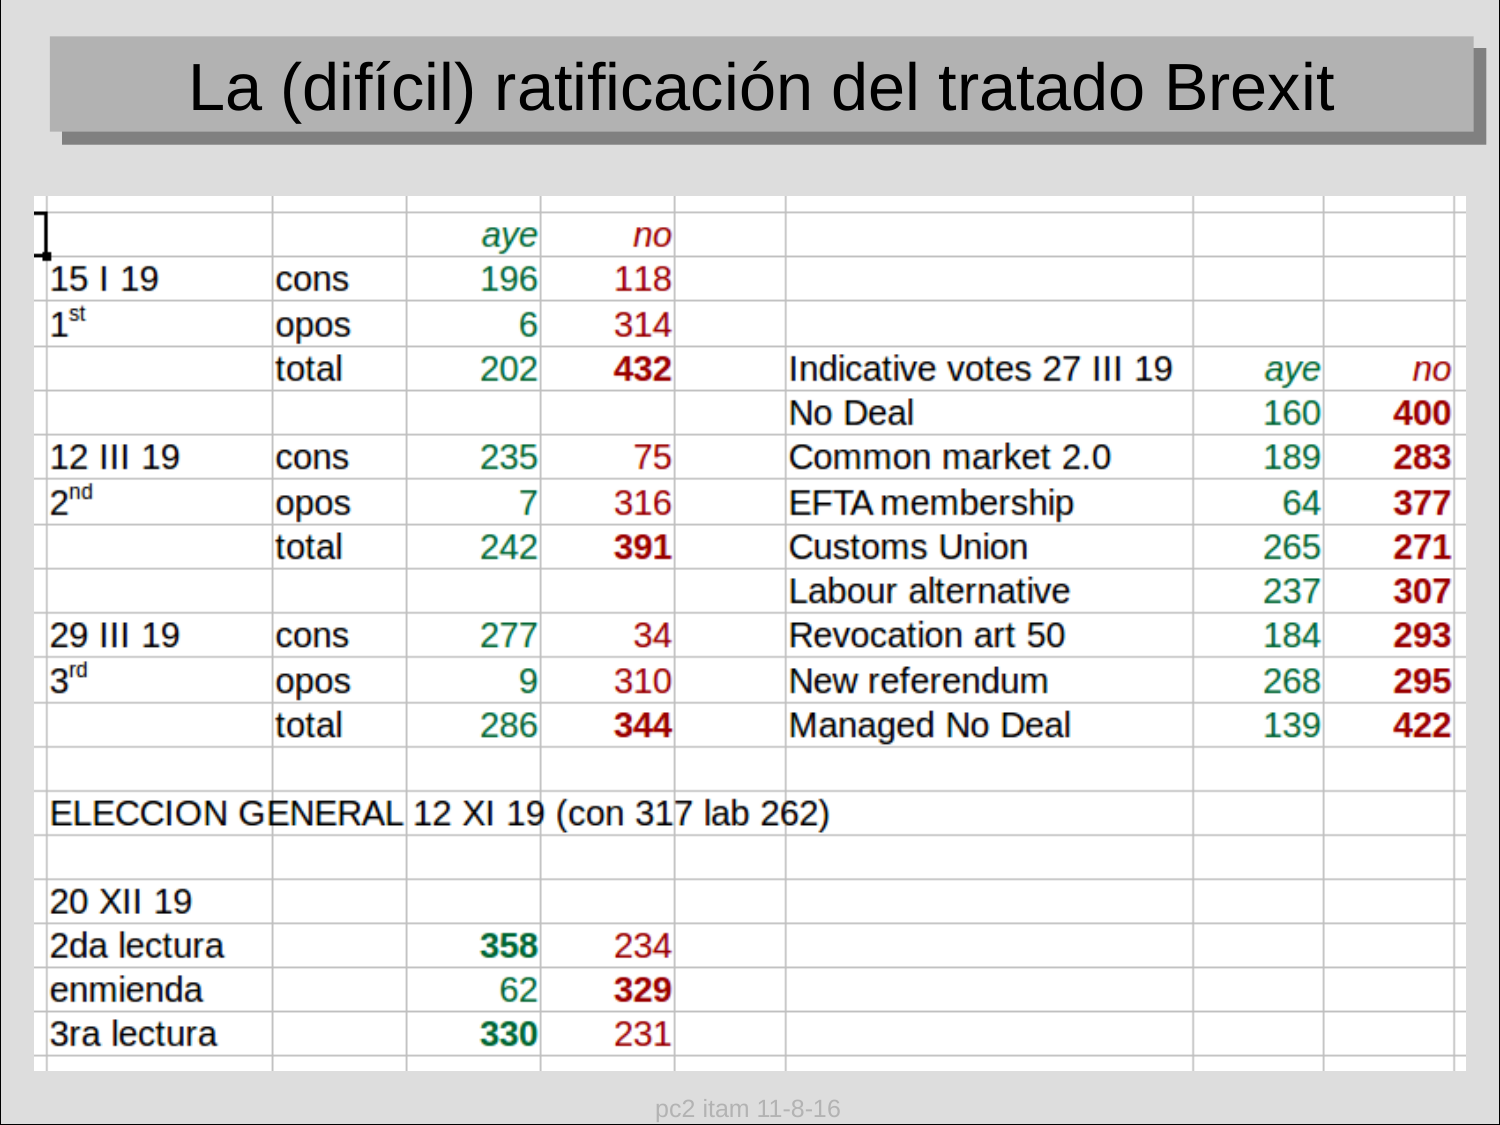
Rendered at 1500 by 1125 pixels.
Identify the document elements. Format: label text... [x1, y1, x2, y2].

text_box La (difícil) ratificación del tratado Brexit [49, 36, 1474, 132]
picture [34, 196, 1466, 1071]
